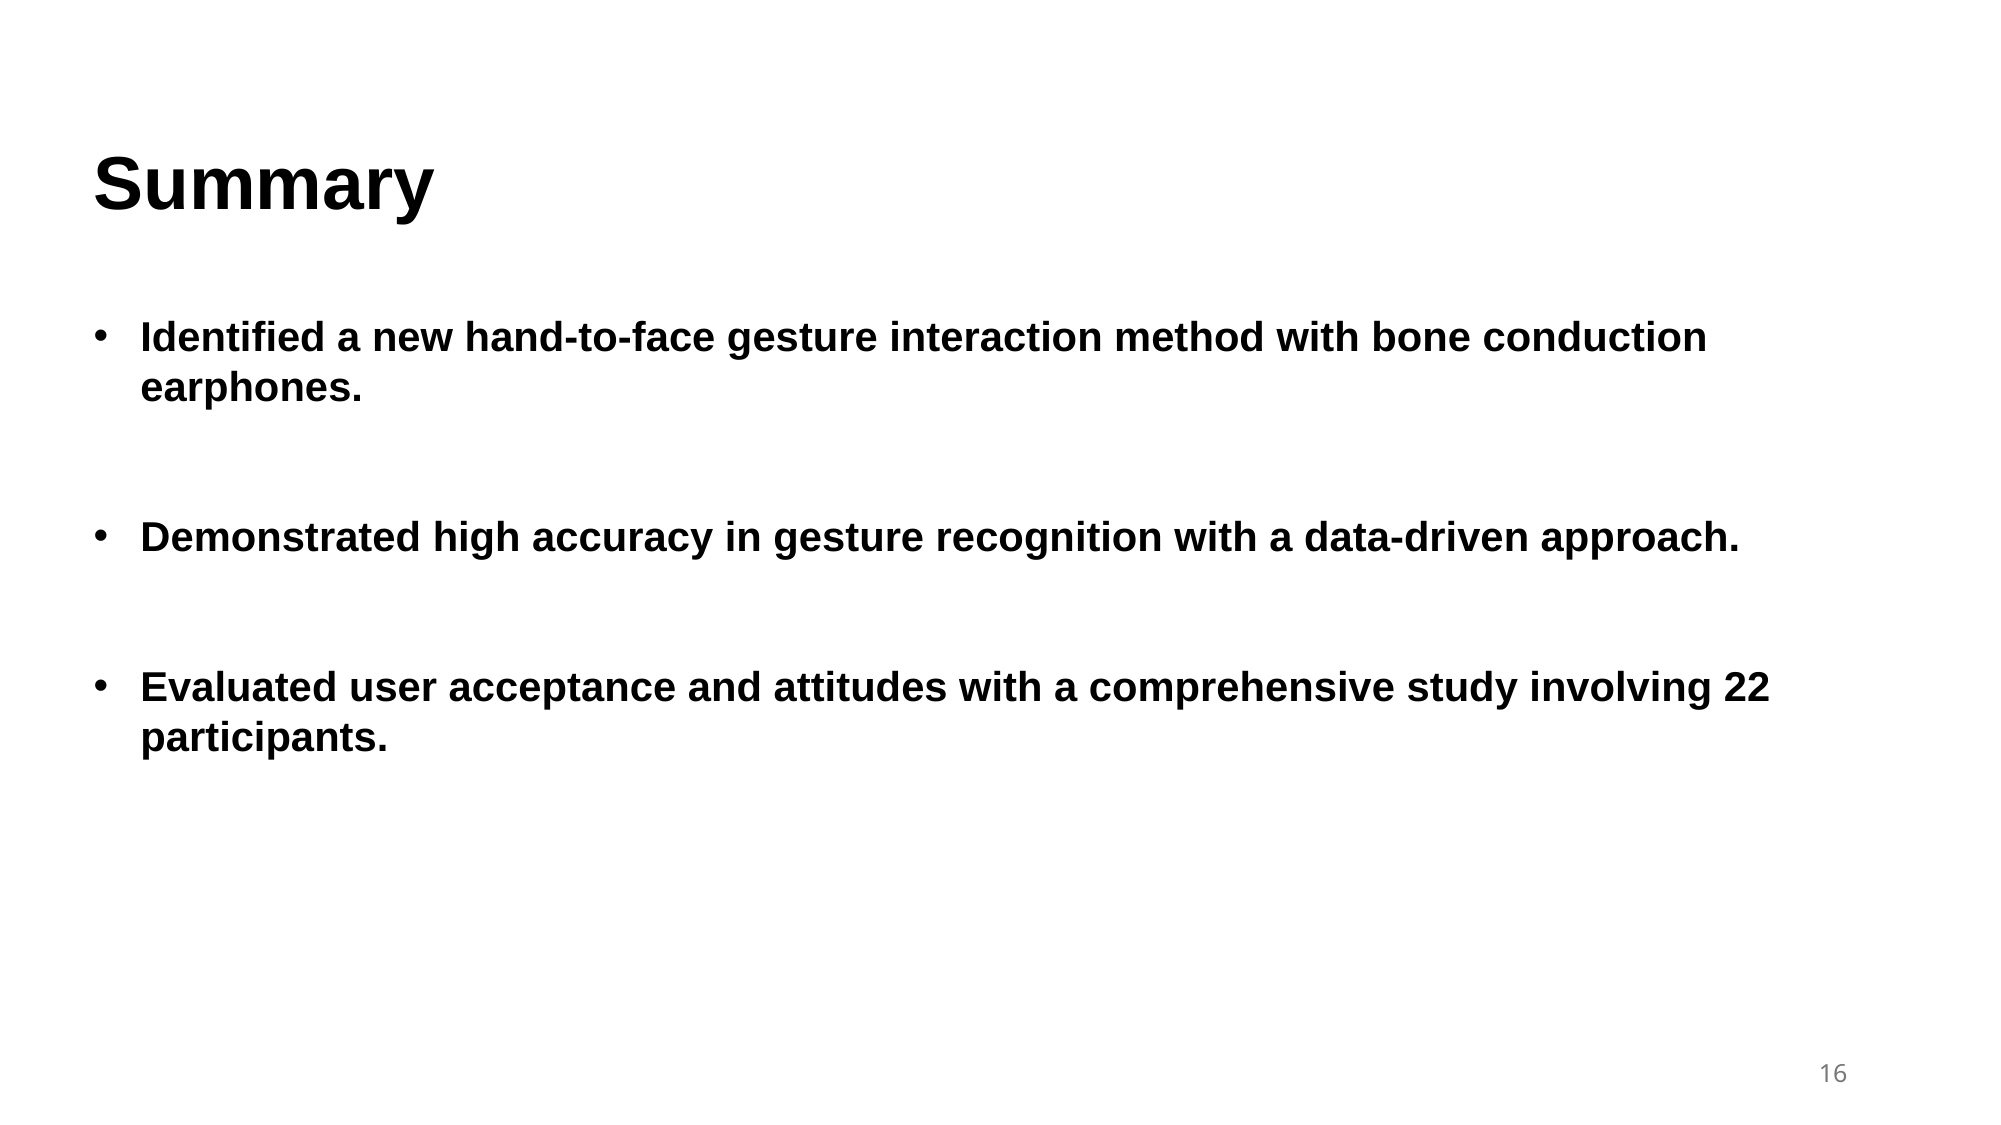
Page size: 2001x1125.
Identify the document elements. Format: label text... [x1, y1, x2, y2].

slide_number 16 [1412, 1042, 1863, 1103]
text_box Summary [78, 126, 1130, 232]
text_box Identified a new hand-to-face gesture interaction method with bone conduction earphones. Demonstrated high accuracy in gesture recognition with a data-driven approach. Evaluated user acceptance and attitudes with a comprehensive study involving 22 participants. [78, 302, 1924, 768]
